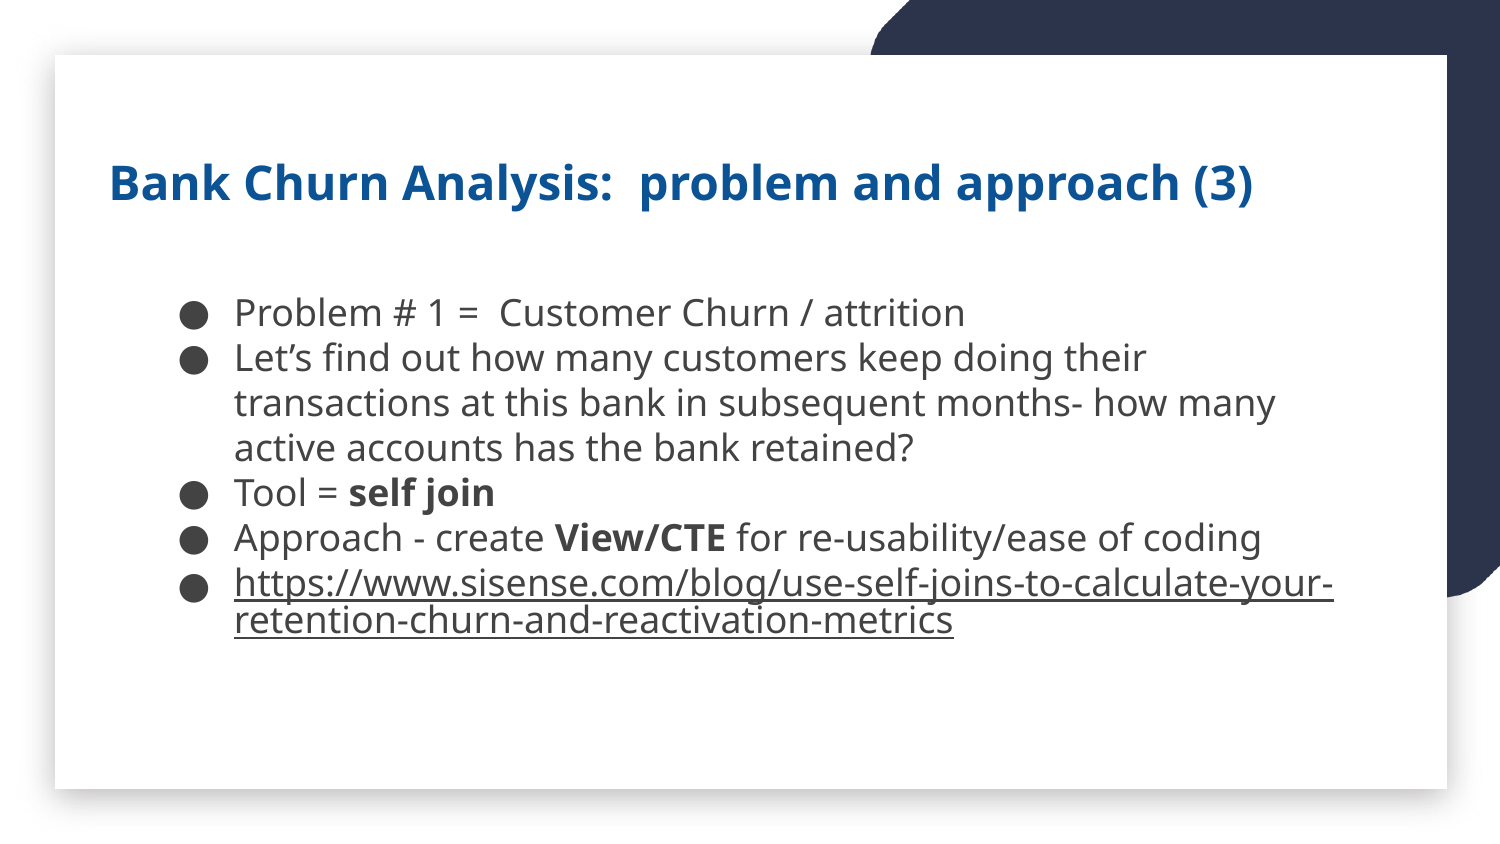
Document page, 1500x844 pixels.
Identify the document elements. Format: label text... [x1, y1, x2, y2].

picture [0, 0, 1500, 844]
text_box Bank Churn Analysis: problem and approach (3) [93, 137, 1384, 219]
text_box Problem # 1 = Customer Churn / attrition Let’s find out how many customers keep doing their transactions at this bank in subsequent months- how many active accounts has the bank retained? Tool = self join Approach - create View/CTE for re-usability/ease of coding https://www.sisense.com/blog/use-self-joins-to-calculate-your-retention-churn-and-reactivation-metrics [143, 219, 1356, 705]
